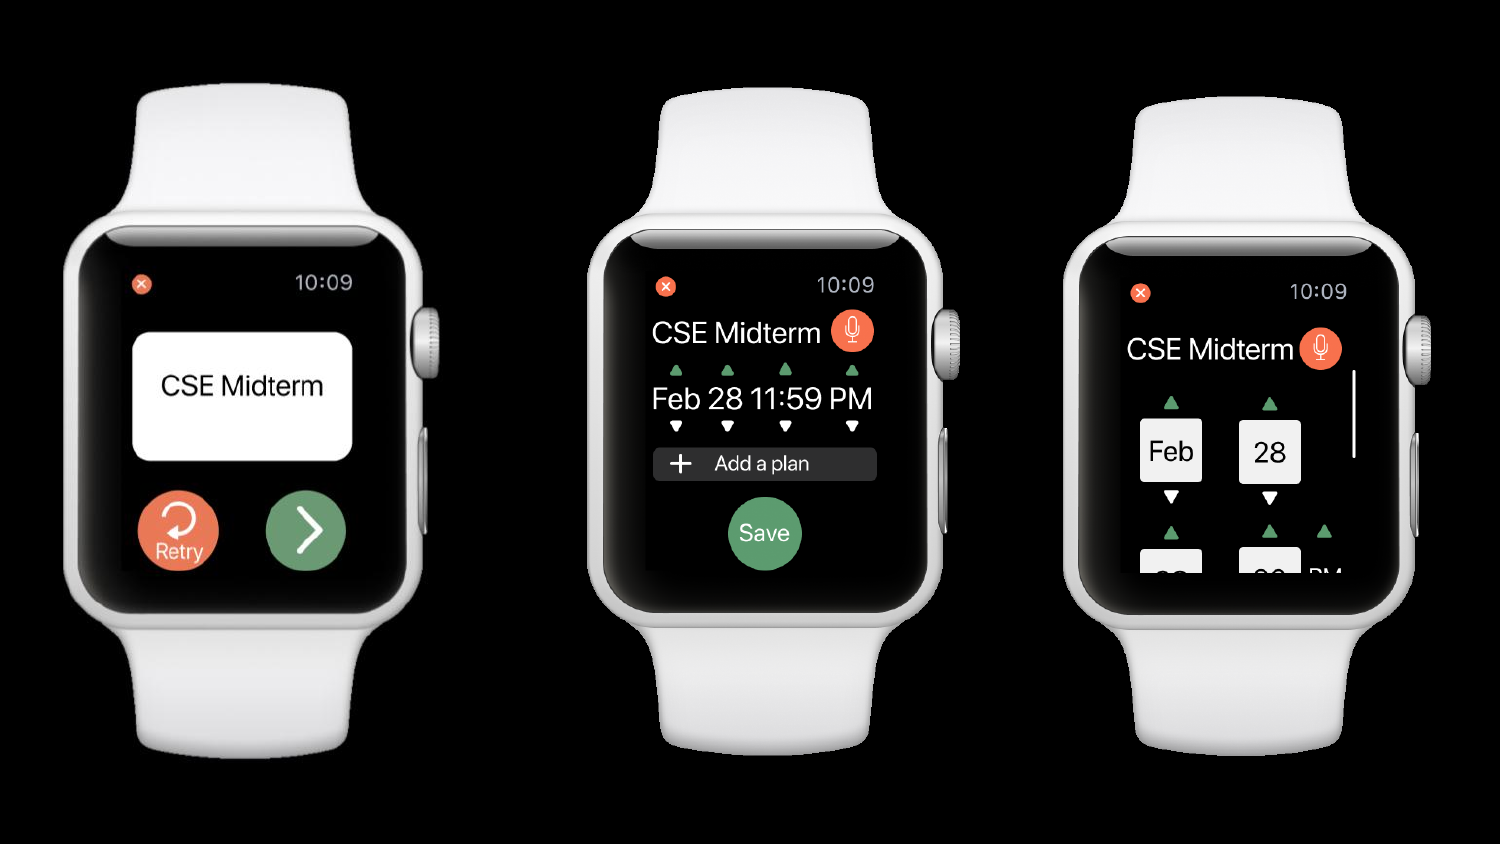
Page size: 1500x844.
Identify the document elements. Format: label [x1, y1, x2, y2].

picture [1045, 81, 1456, 775]
picture [0, 0, 538, 844]
picture [553, 81, 1001, 775]
